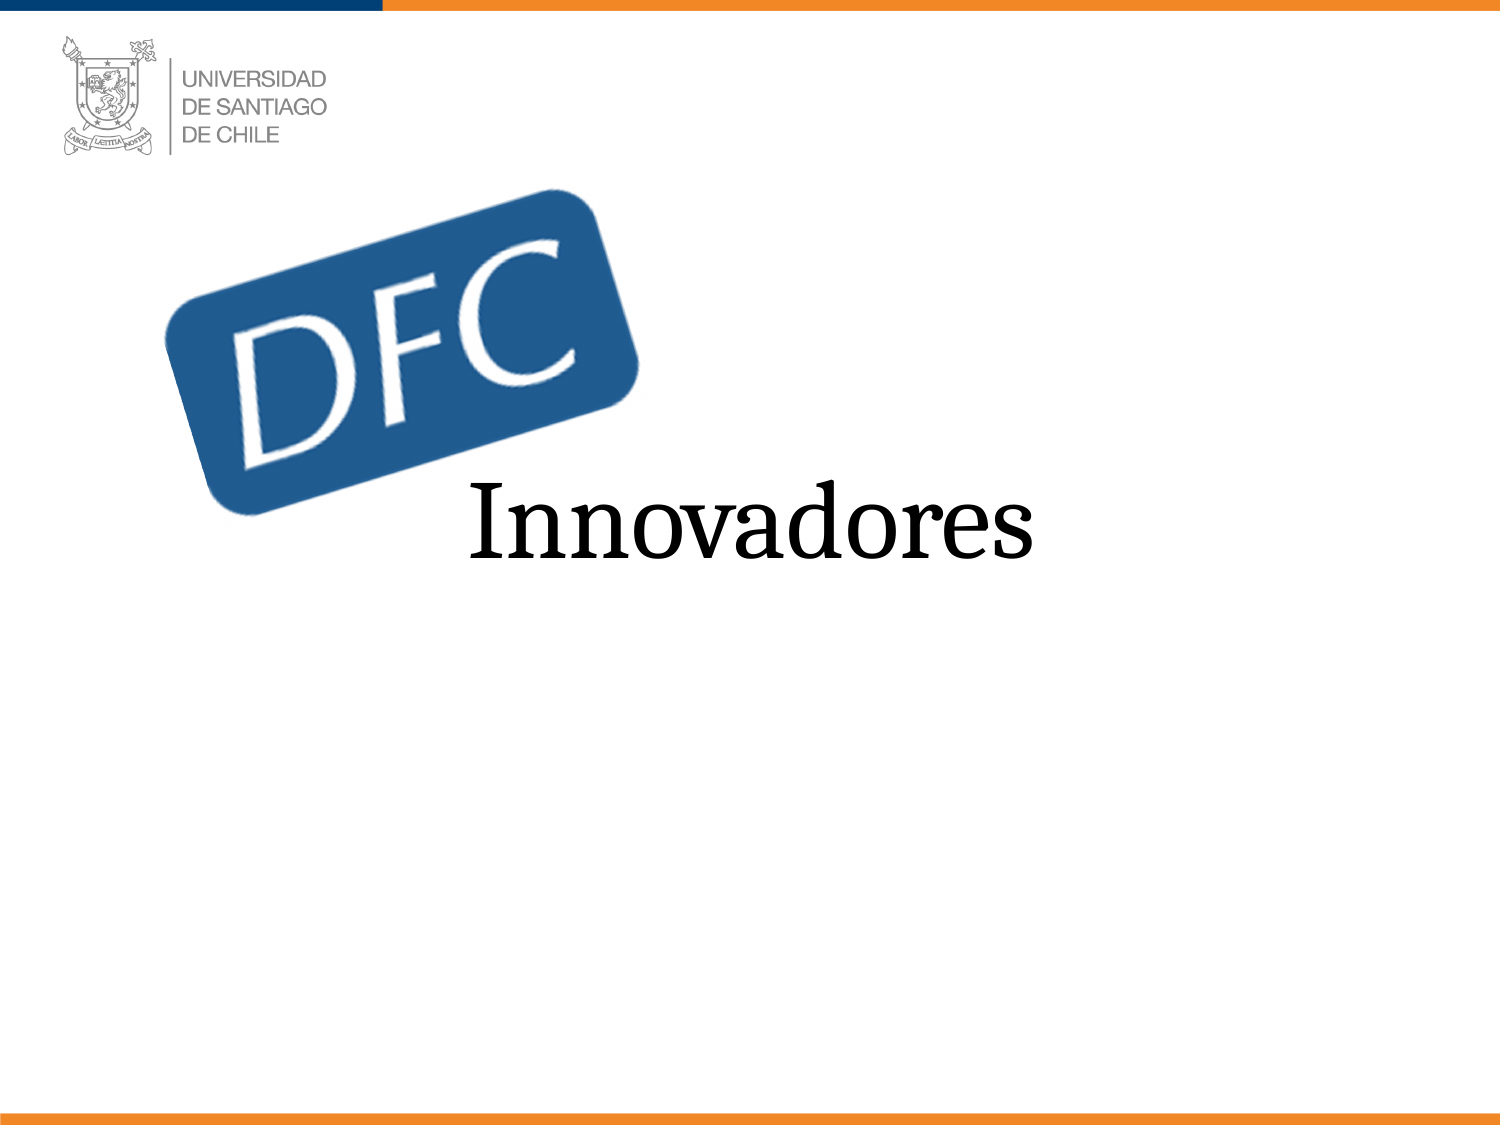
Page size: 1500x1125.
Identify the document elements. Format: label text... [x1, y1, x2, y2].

picture [0, 0, 1500, 1125]
title Innovadores [76, 420, 1427, 608]
